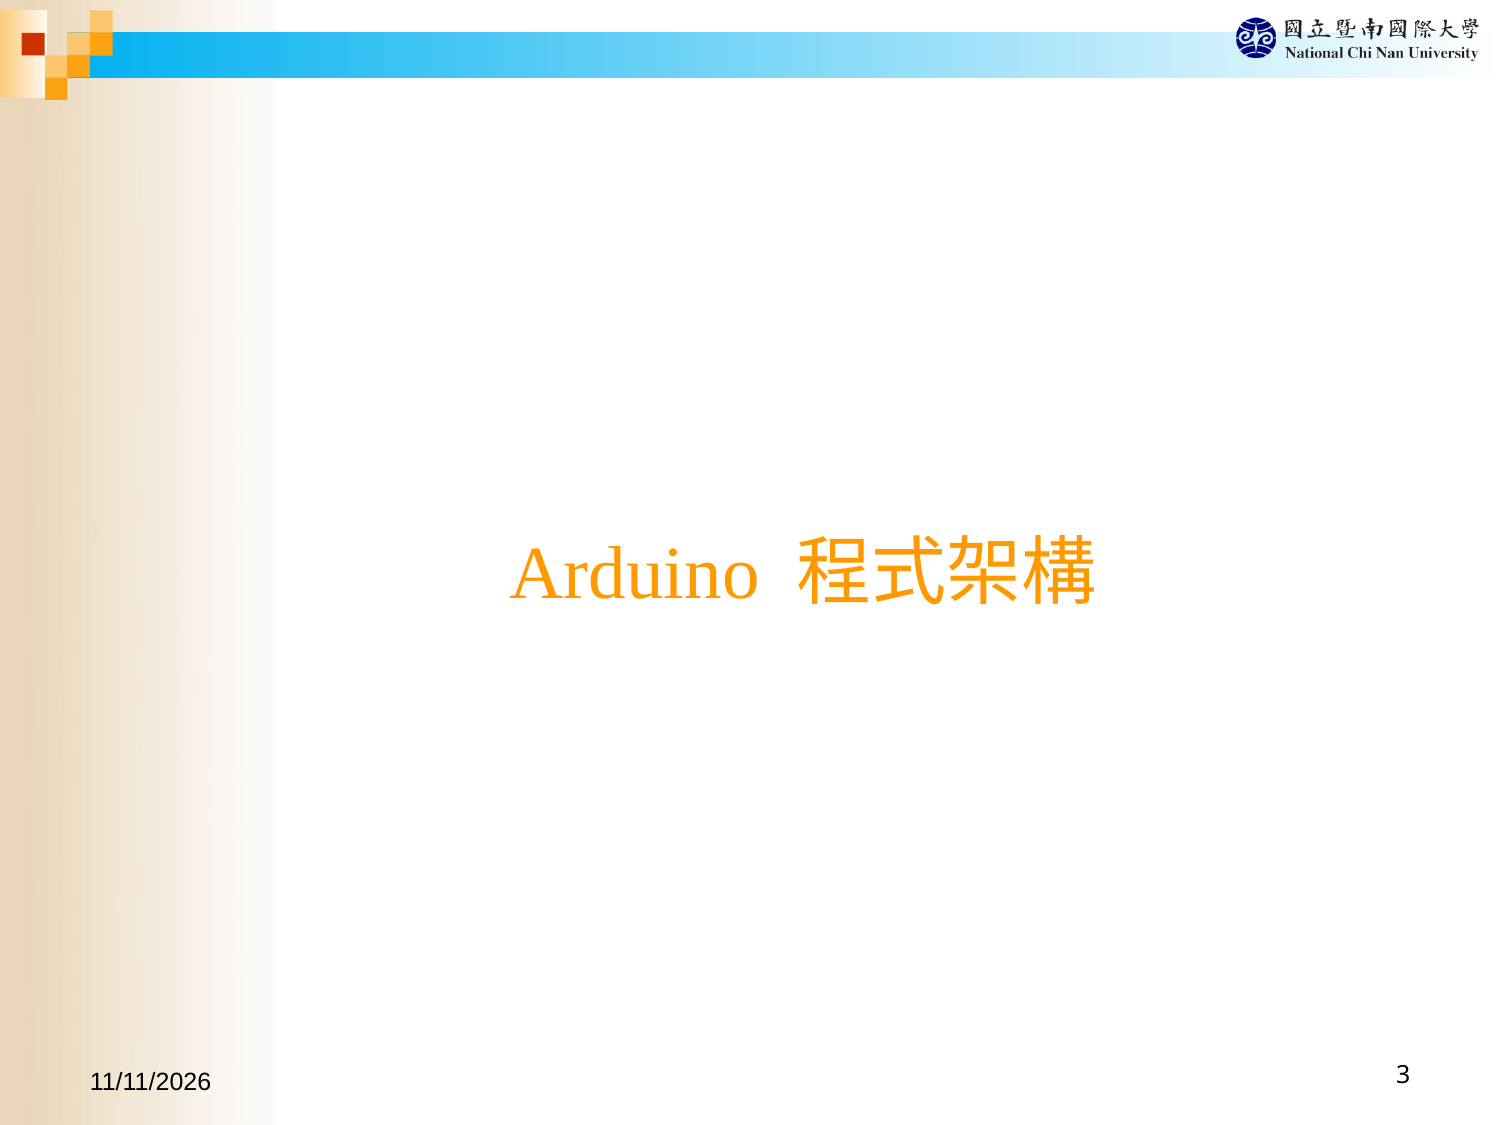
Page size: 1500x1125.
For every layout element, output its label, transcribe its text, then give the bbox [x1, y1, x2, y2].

title Arduino 程式架構 [230, 456, 1376, 682]
text_box 3 [1074, 1024, 1425, 1100]
text_box 2017/10/2 [75, 1024, 425, 1103]
picture [1234, 10, 1485, 67]
